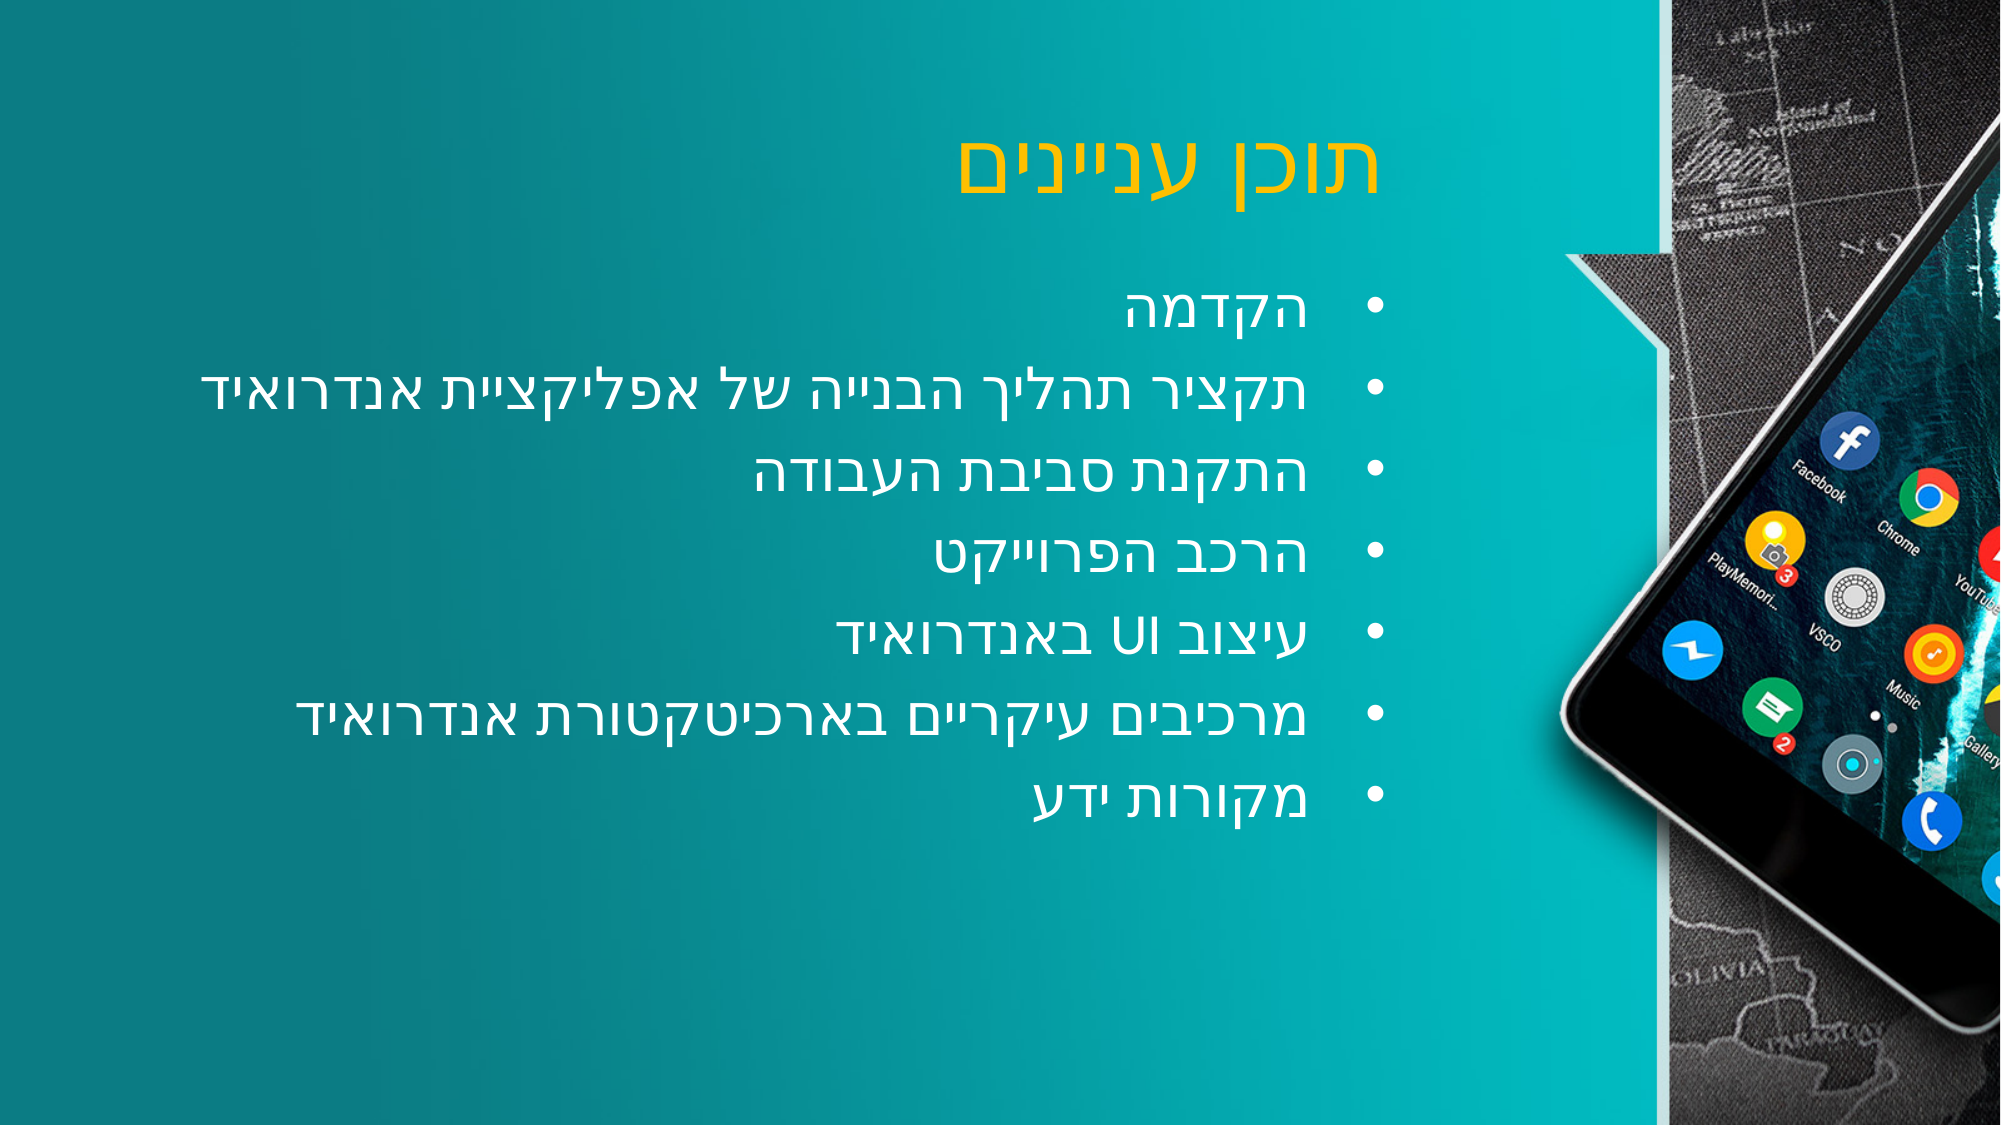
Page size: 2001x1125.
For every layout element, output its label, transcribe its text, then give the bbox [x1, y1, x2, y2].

picture [0, 0, 2001, 1125]
picture [1995, 876, 2001, 889]
title תוכן עניינים [98, 94, 1401, 221]
list הקדמה תקציר תהליך הבנייה של אפליקציית אנדרואיד התקנת סביבת העבודה הרכב הפרוייקט עיצוב UI באנדרואיד מרכיבים עיקריים בארכיטקטורת אנדרואיד מקורות ידע [98, 262, 1401, 1031]
